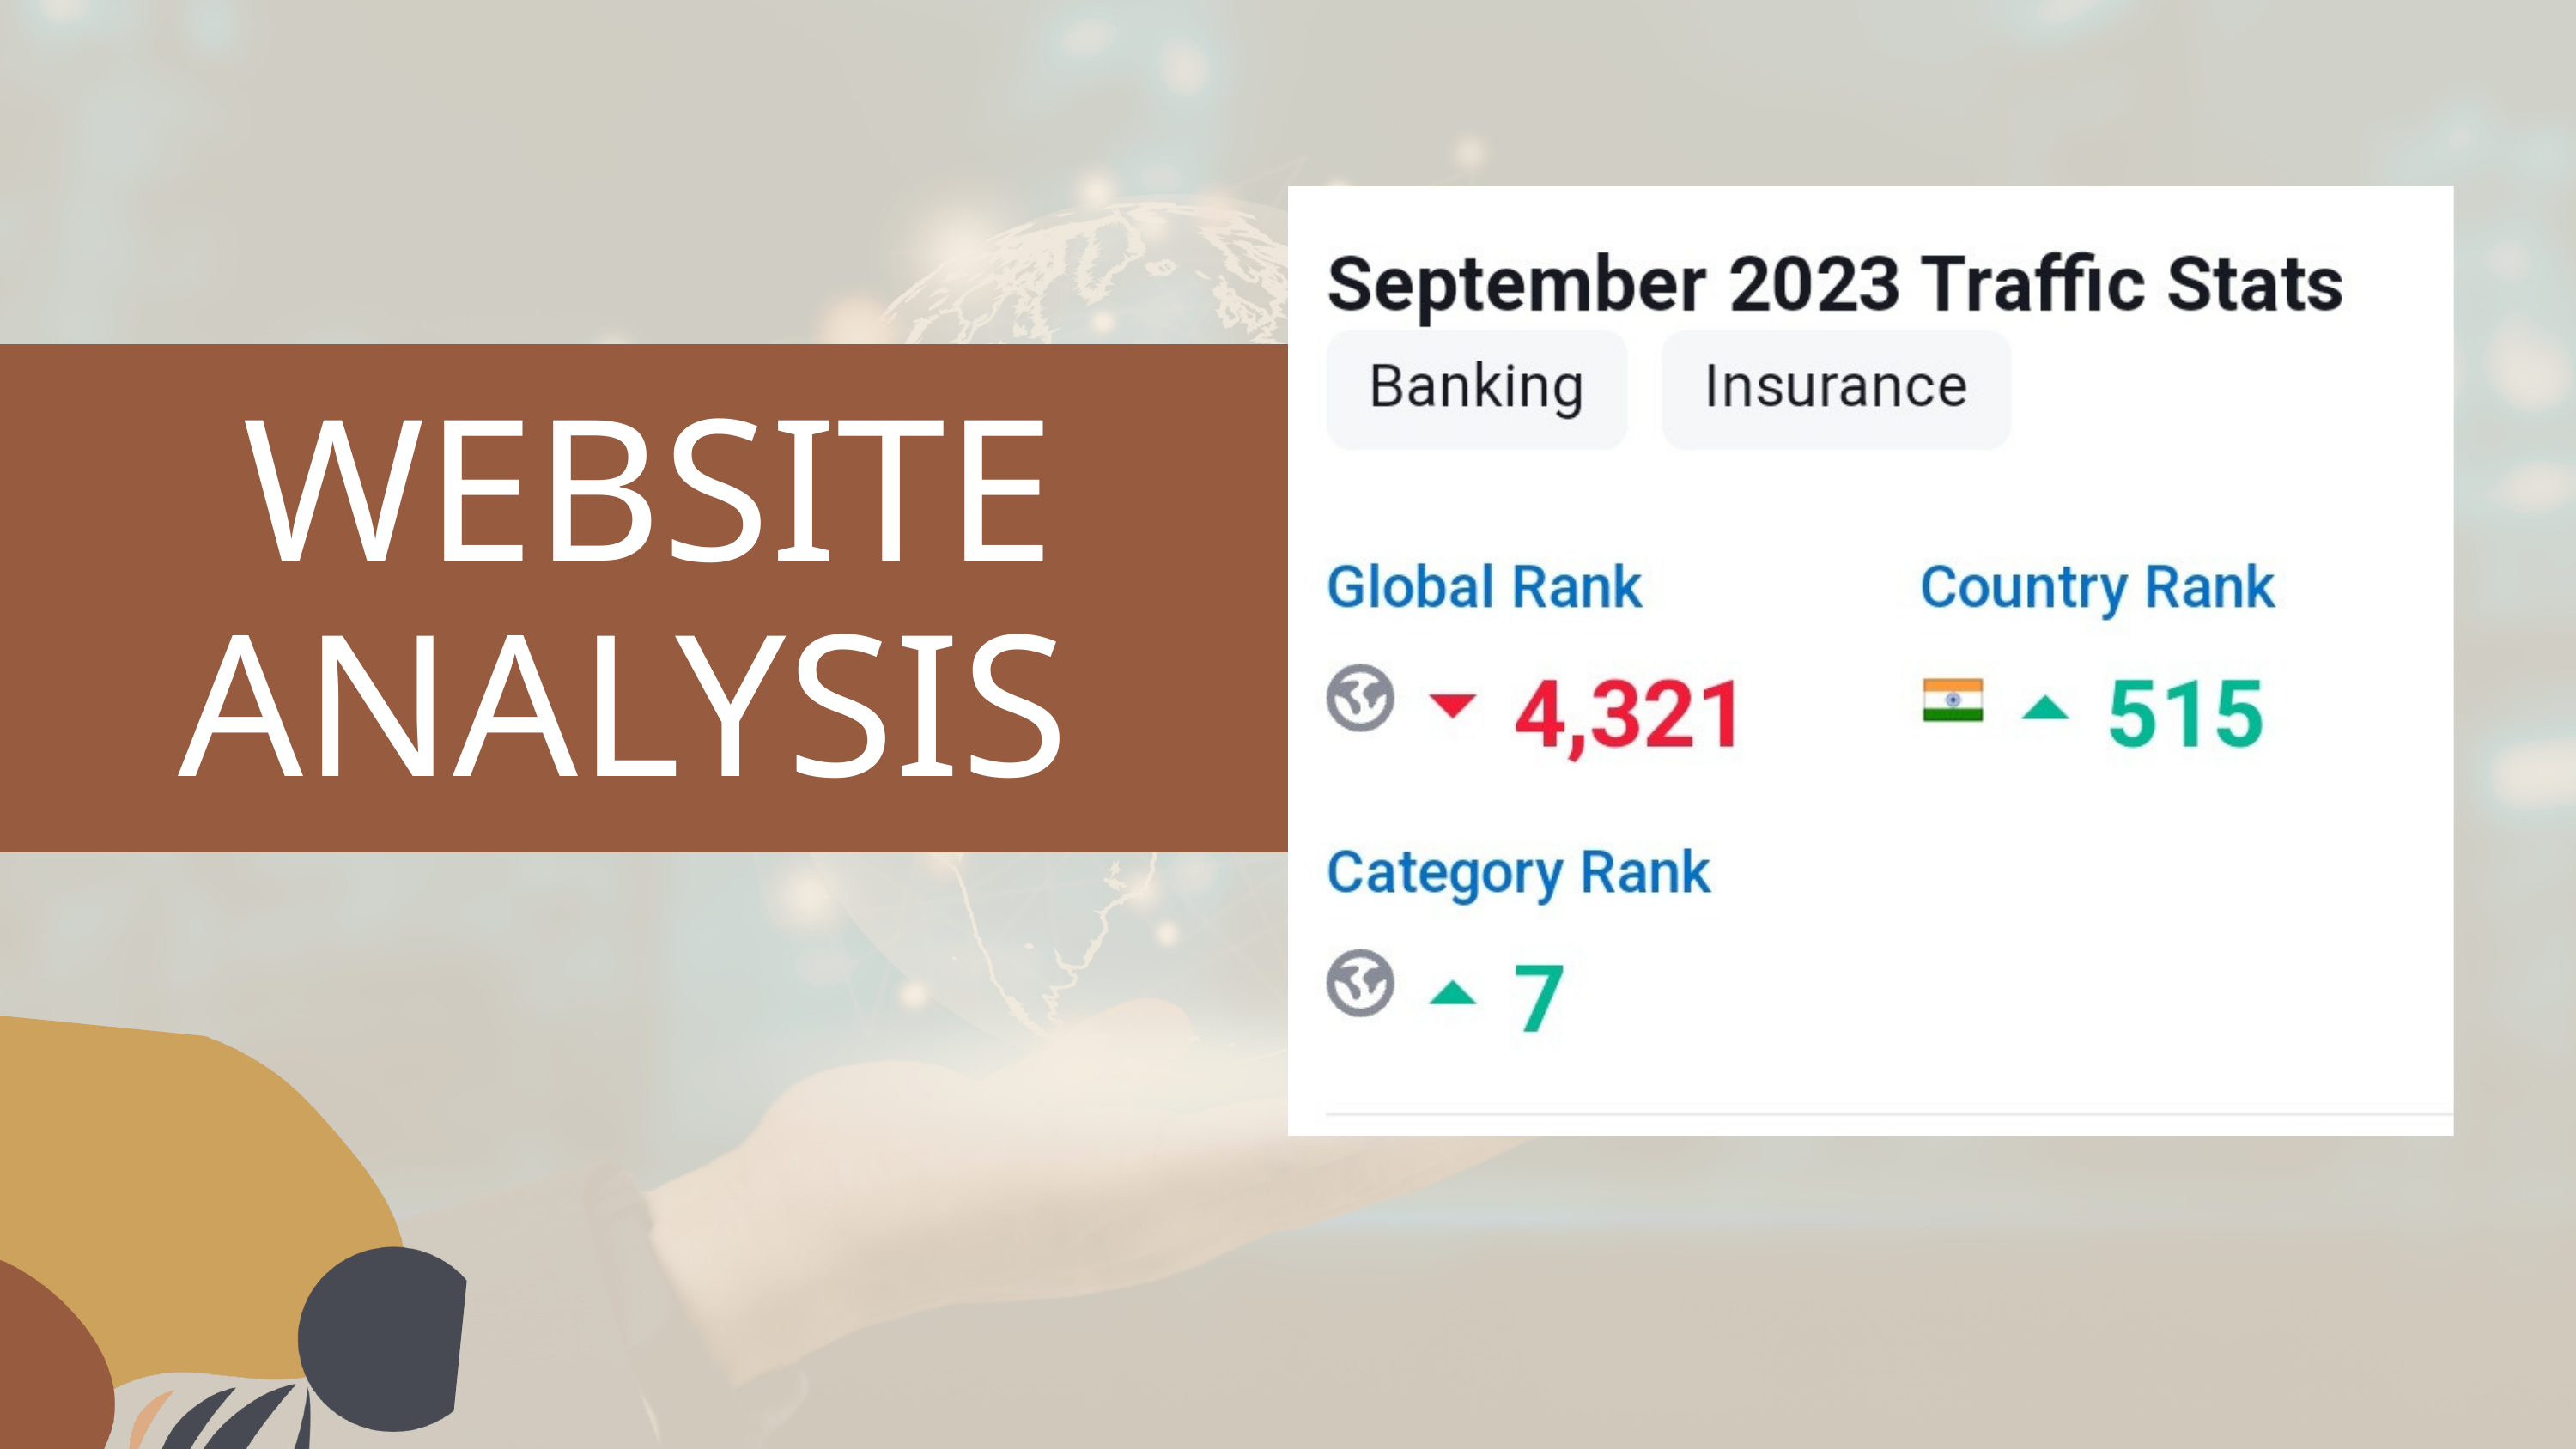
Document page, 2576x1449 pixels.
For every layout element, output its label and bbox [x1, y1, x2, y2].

text_box [1287, 186, 2454, 1136]
text_box [0, 1016, 489, 1449]
text_box [0, 343, 1330, 853]
text_box [0, 0, 2576, 1449]
